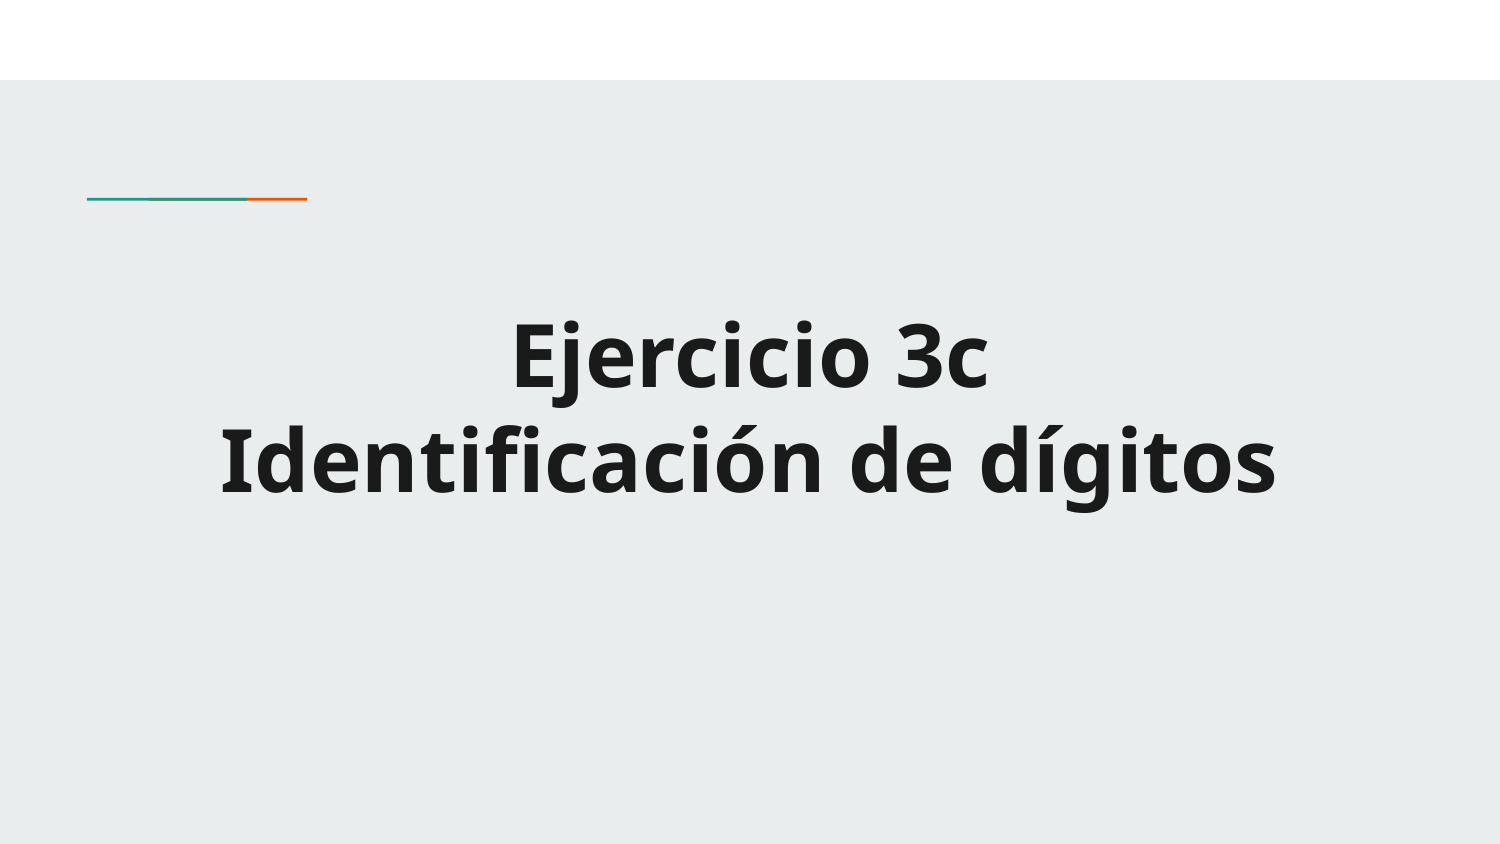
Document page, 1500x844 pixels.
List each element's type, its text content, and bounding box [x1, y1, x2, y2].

title Ejercicio 3c Identificación de dígitos [119, 285, 1381, 559]
